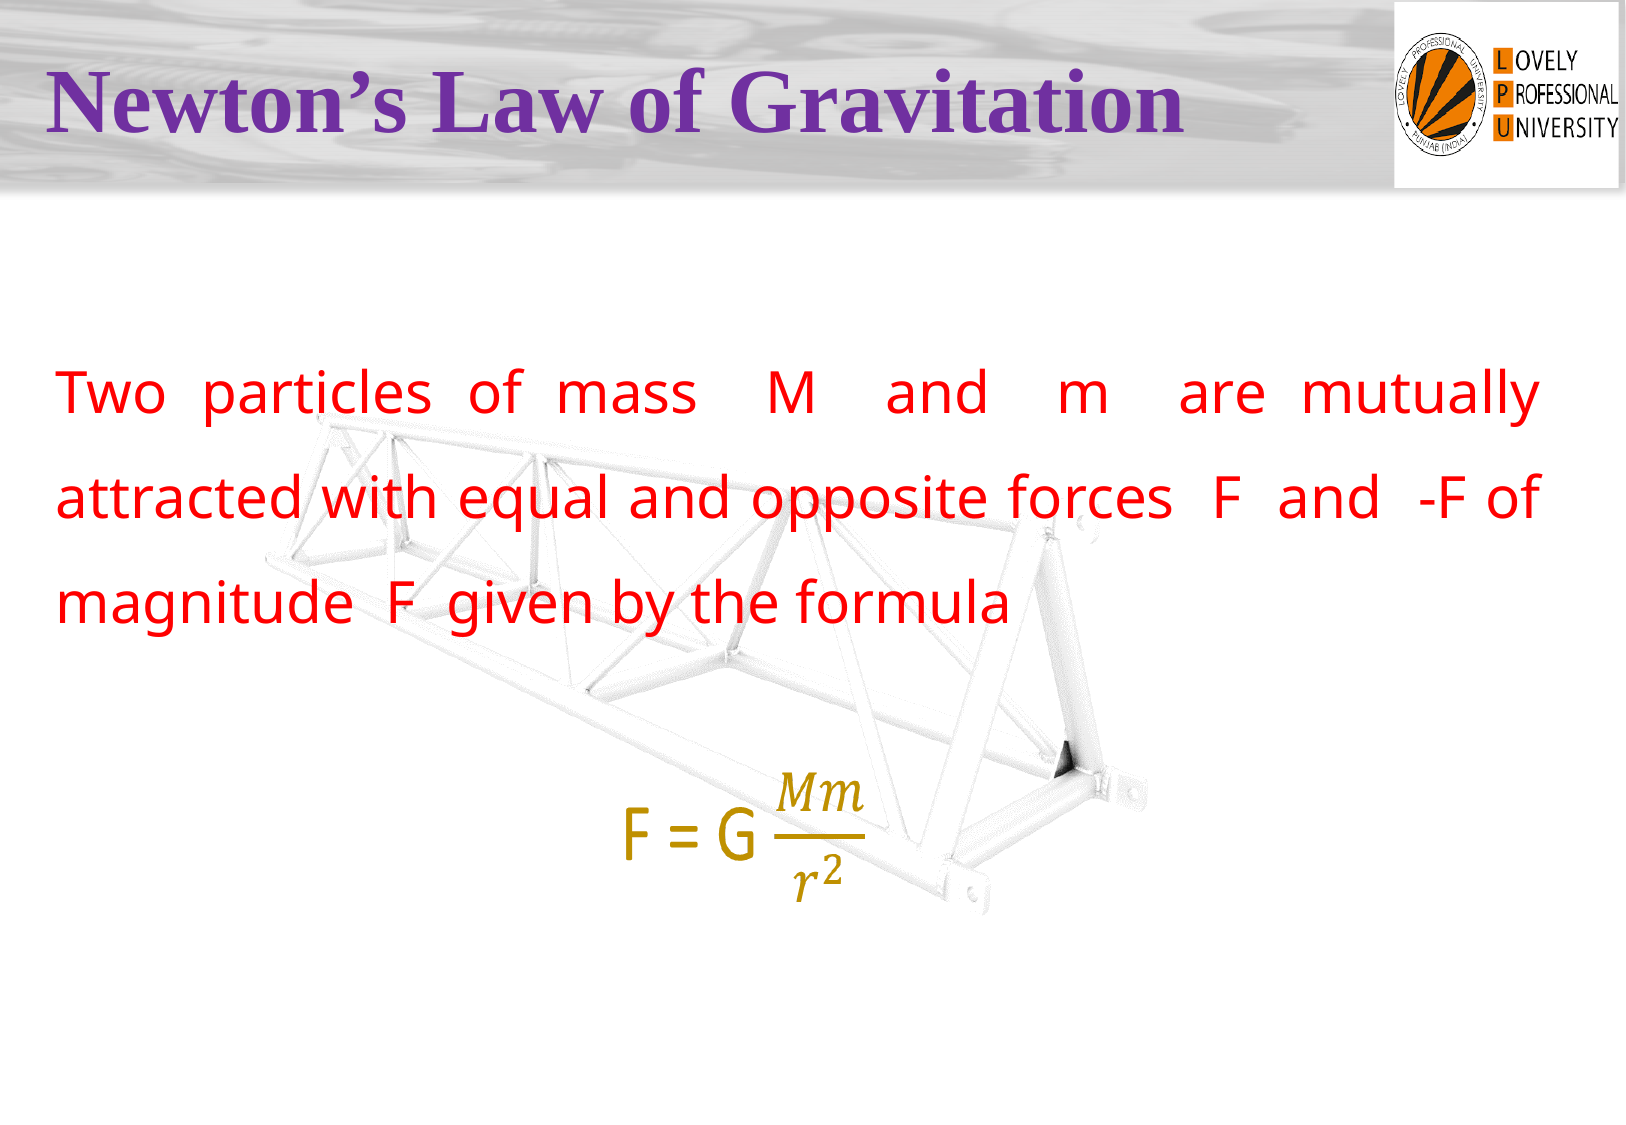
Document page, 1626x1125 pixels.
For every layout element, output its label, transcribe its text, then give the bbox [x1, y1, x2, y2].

picture [1394, 2, 1619, 188]
title Newton’s Law of Gravitation [30, 22, 1433, 183]
list Two particles of mass M and m are mutually attracted with equal and opposite forces F and -F of magnitude F given by the formula [40, 222, 1557, 1091]
text_box [620, 760, 867, 904]
